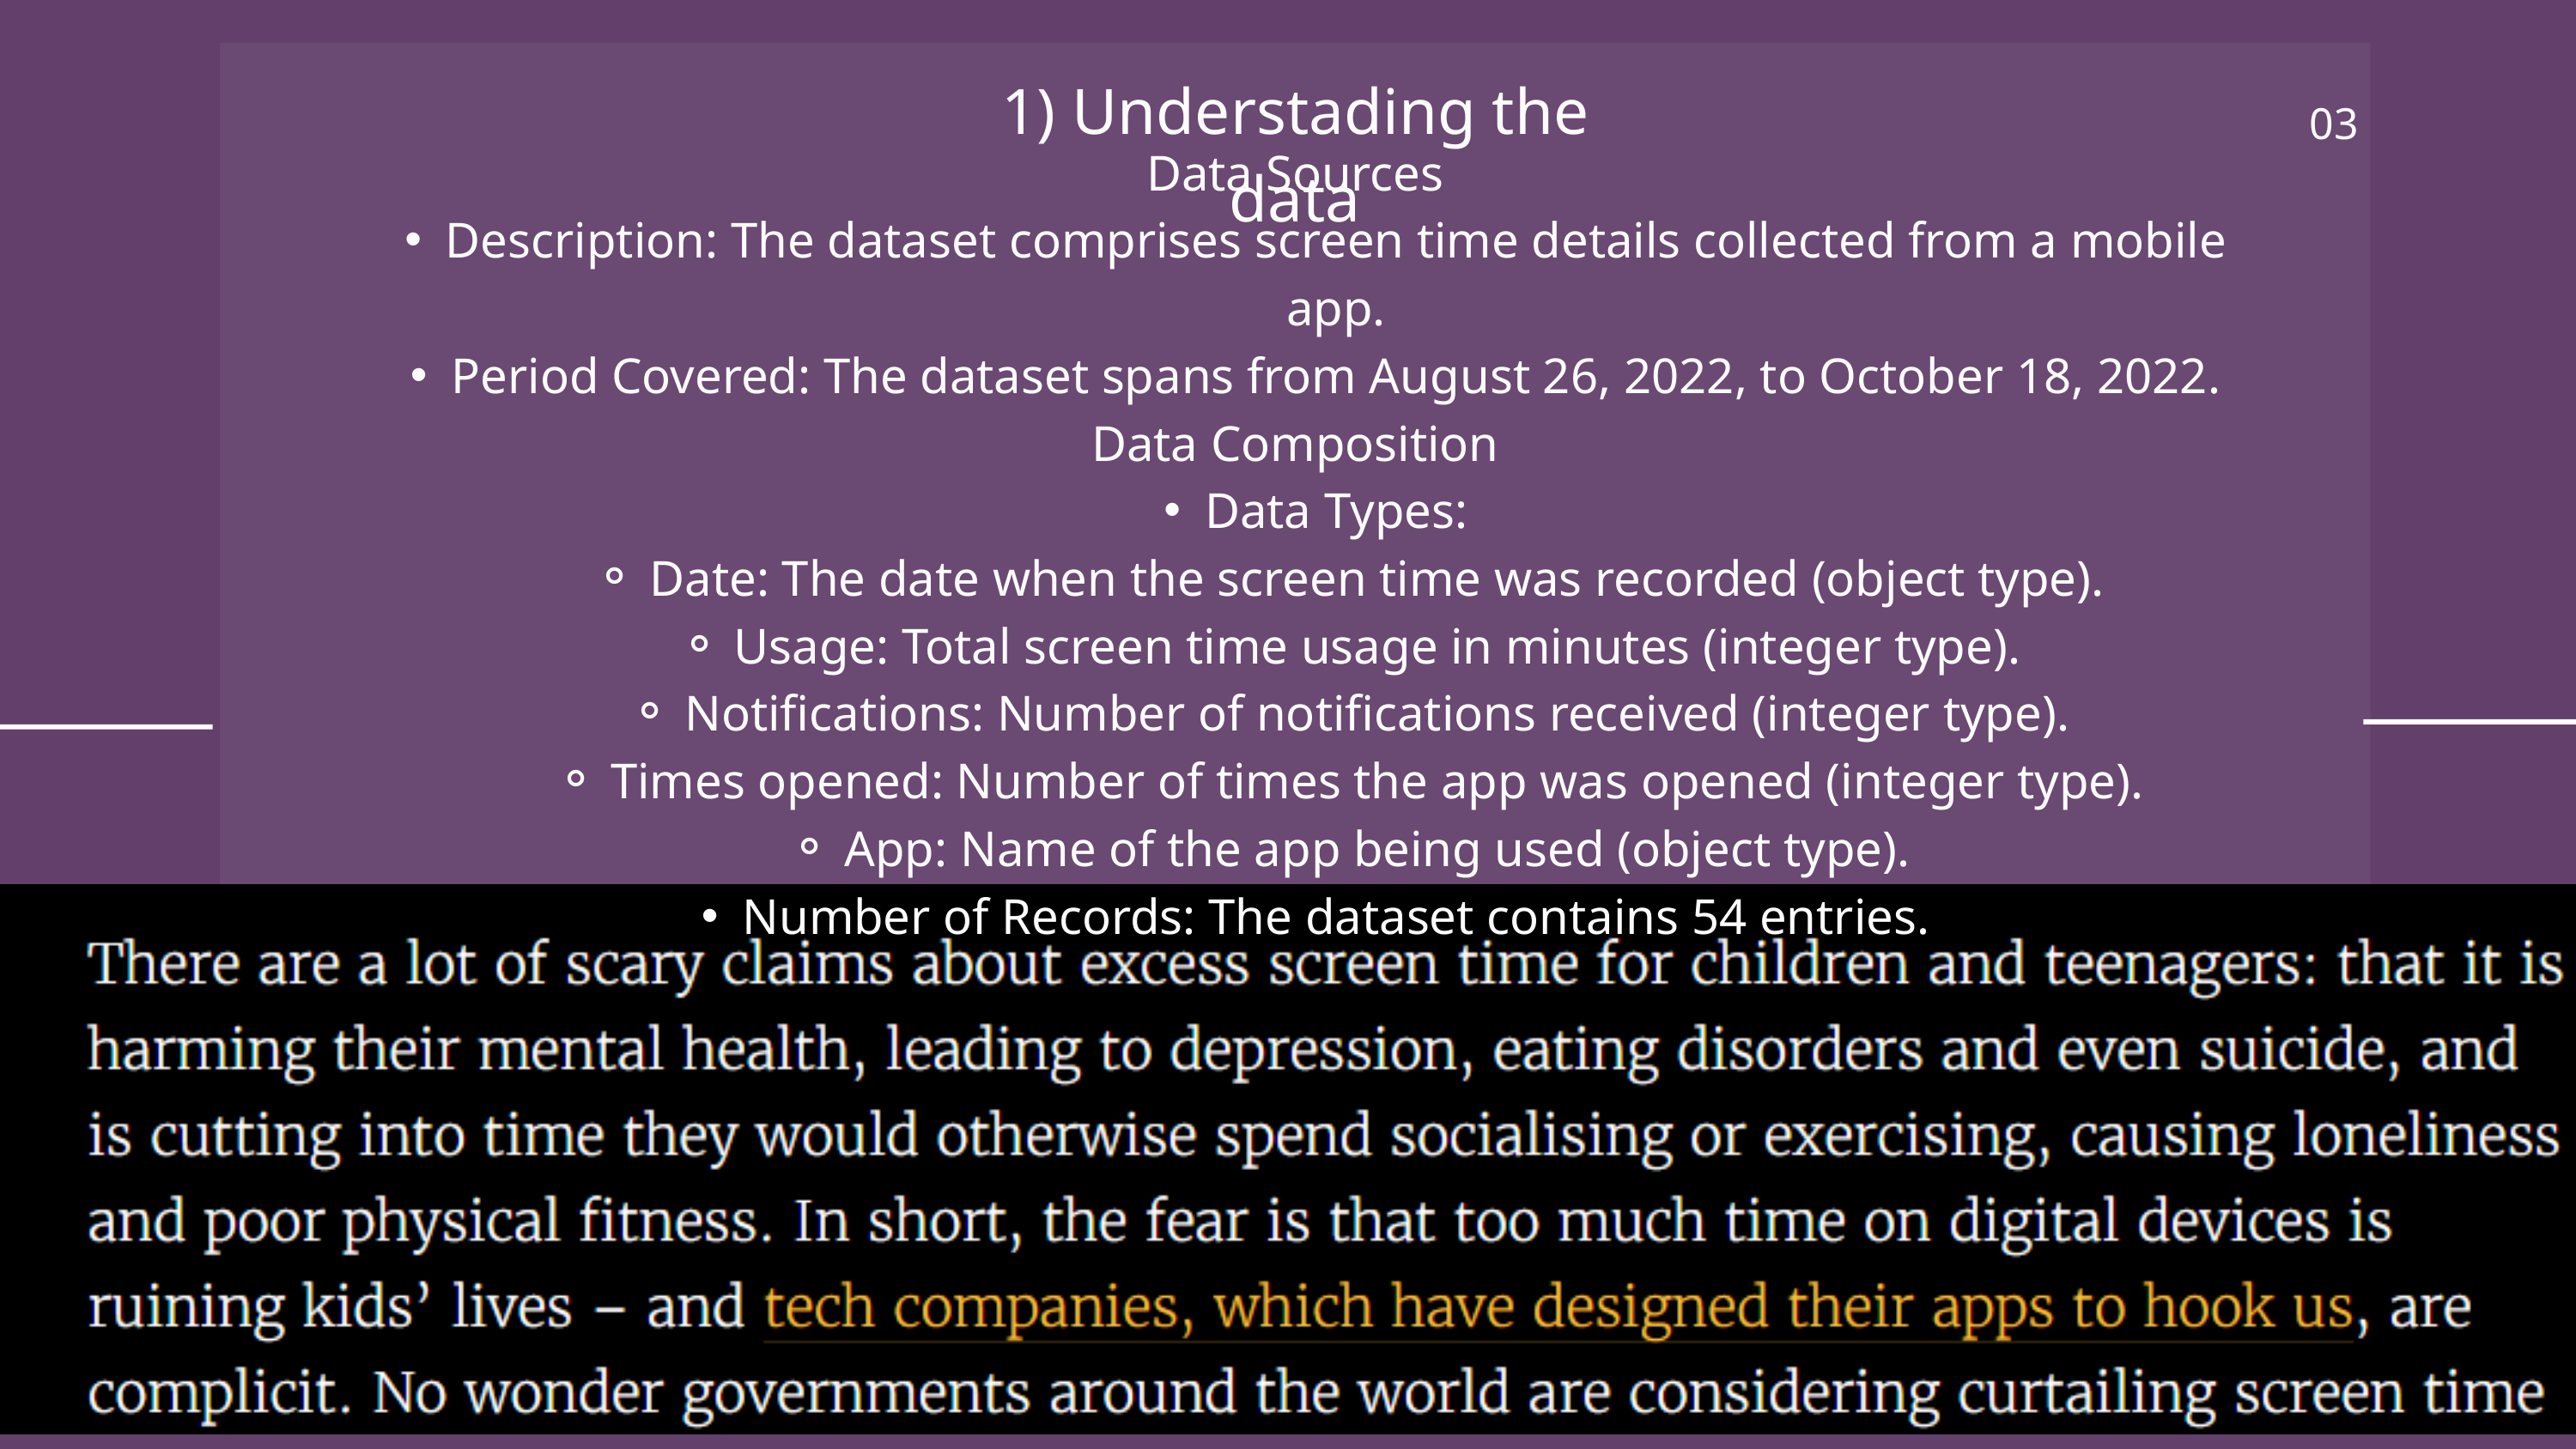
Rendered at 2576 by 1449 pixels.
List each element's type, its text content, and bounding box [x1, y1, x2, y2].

text_box 03 [2142, 88, 2359, 149]
text_box Data Sources Description: The dataset comprises screen time details collected from a mobile app. Period Covered: The dataset spans from August 26, 2022, to October 18, 2022. Data Composition Data Types: Date: The date when the screen time was recorded (object type). Usage: Total screen time usage in minutes (integer type). Notifications: Number of notifications received (integer type). Times opened: Number of times the app was opened (integer type). App: Name of the app being used (object type). Number of Records: The dataset contains 54 entries. [339, 132, 2251, 1011]
text_box 1) Understading the data [948, 59, 1643, 132]
text_box [2363, 718, 2576, 724]
text_box [220, 42, 2371, 884]
text_box [0, 724, 213, 730]
text_box [0, 884, 2576, 1434]
